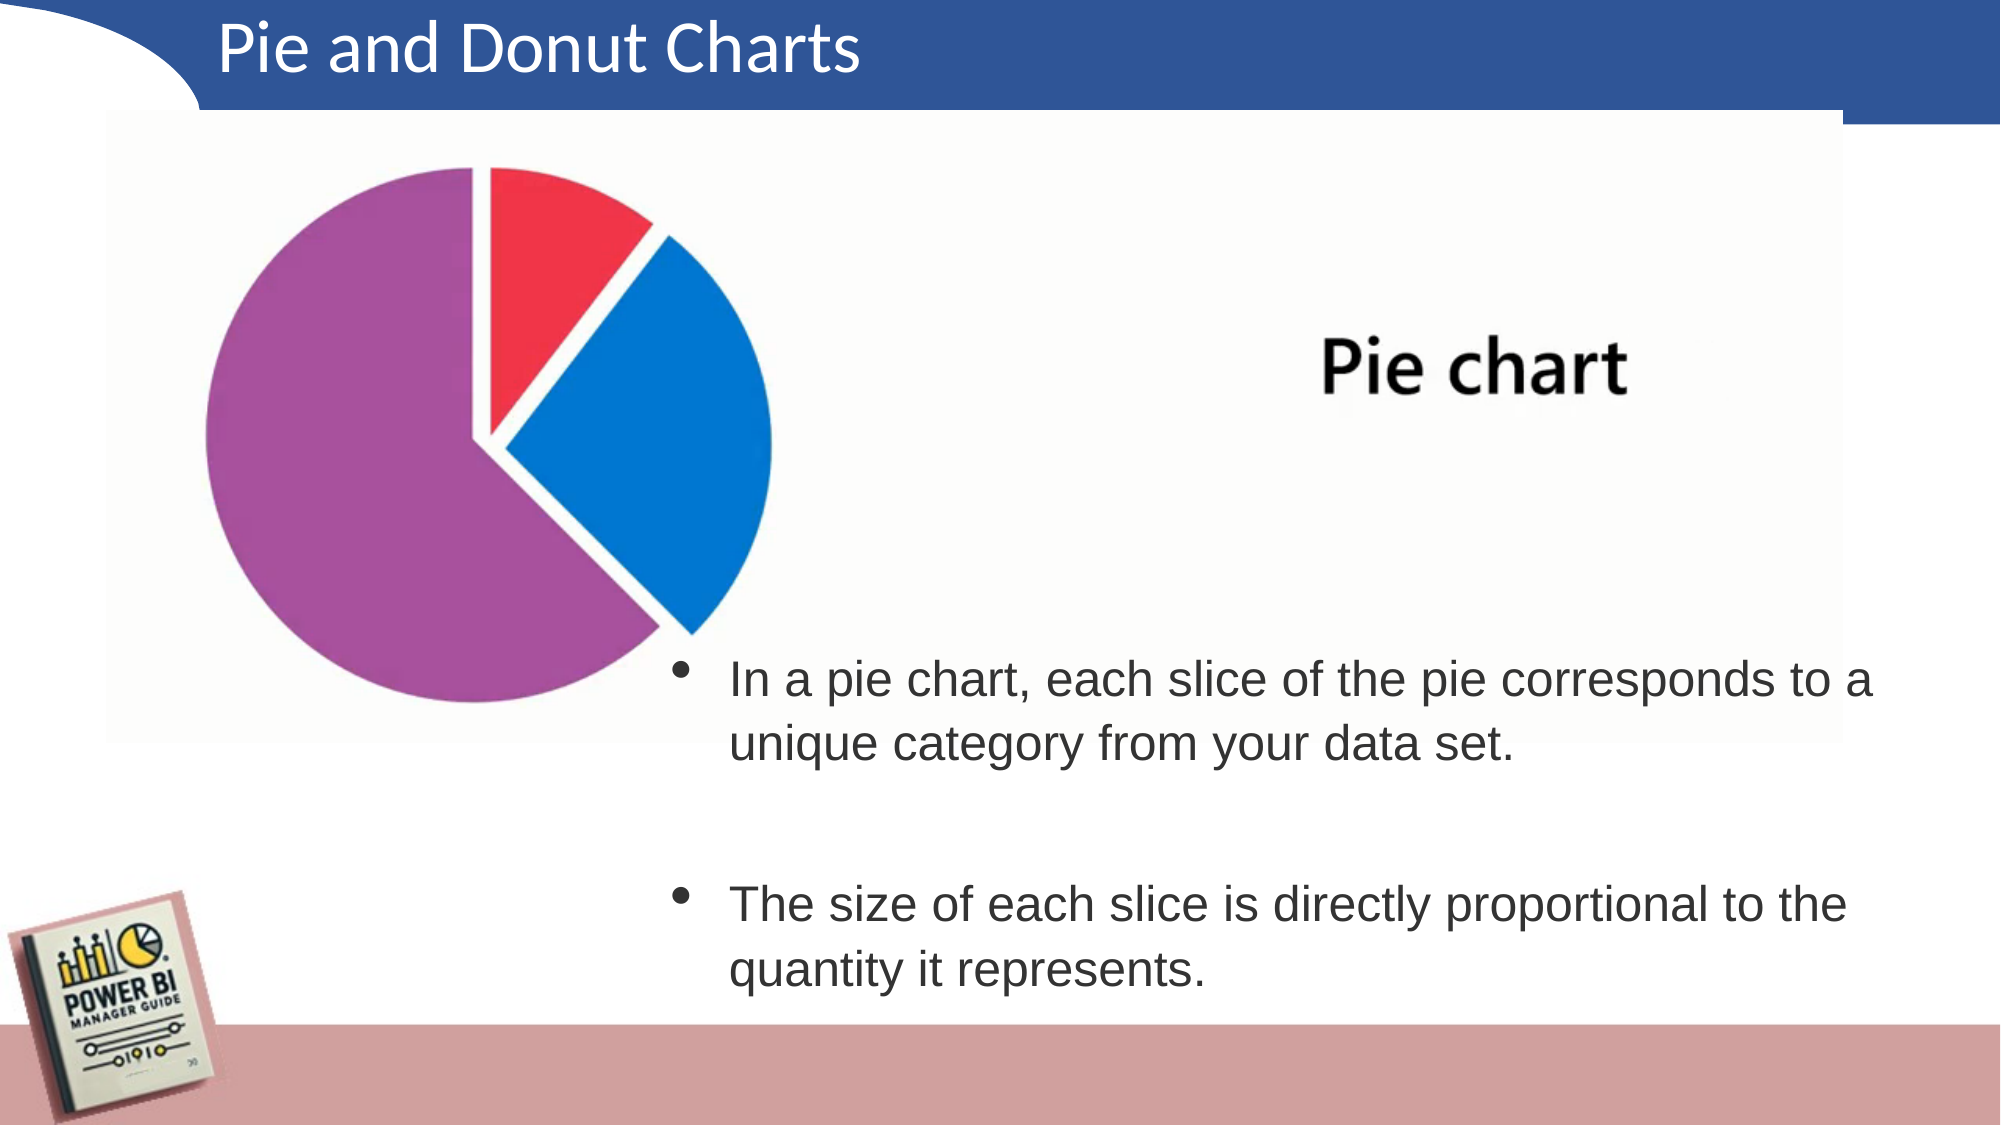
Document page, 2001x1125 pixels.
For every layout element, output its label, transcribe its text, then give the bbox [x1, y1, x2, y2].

text_box In a pie chart, each slice of the pie corresponds to a unique category from your data set. The size of each slice is directly proportional to the quantity it represents. [657, 634, 1905, 1004]
picture [0, 0, 2001, 1125]
text_box Pie and Donut Charts [0, 0, 2000, 126]
